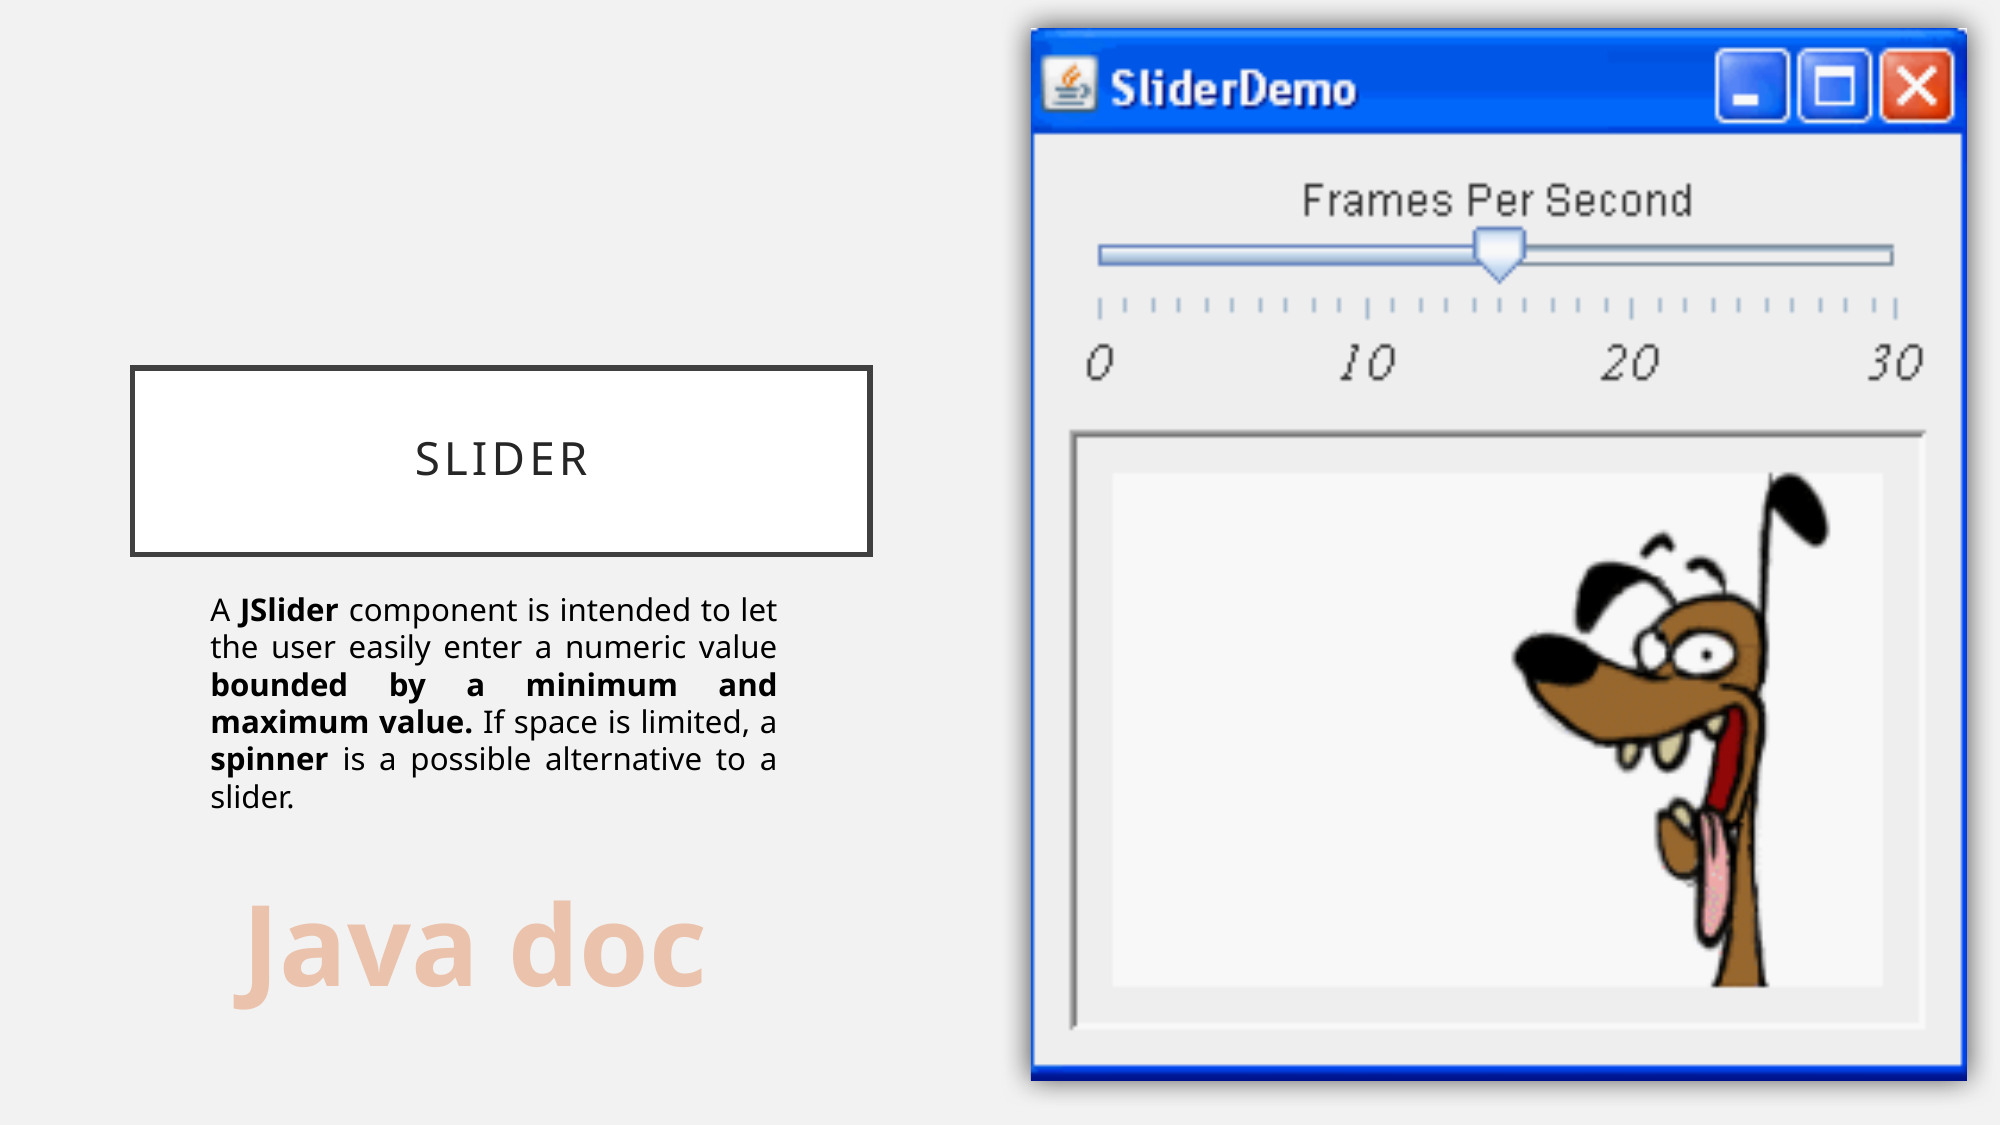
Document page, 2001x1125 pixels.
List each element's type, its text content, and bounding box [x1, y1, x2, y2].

title Slider [130, 365, 873, 557]
text_box Java doc [227, 866, 723, 1017]
picture [1030, 28, 1967, 1081]
list A JSlider component is intended to let the user easily enter a numeric value bounded by a minimum and maximum value. If space is limited, a spinner is a possible alternative to a slider. [183, 582, 806, 943]
